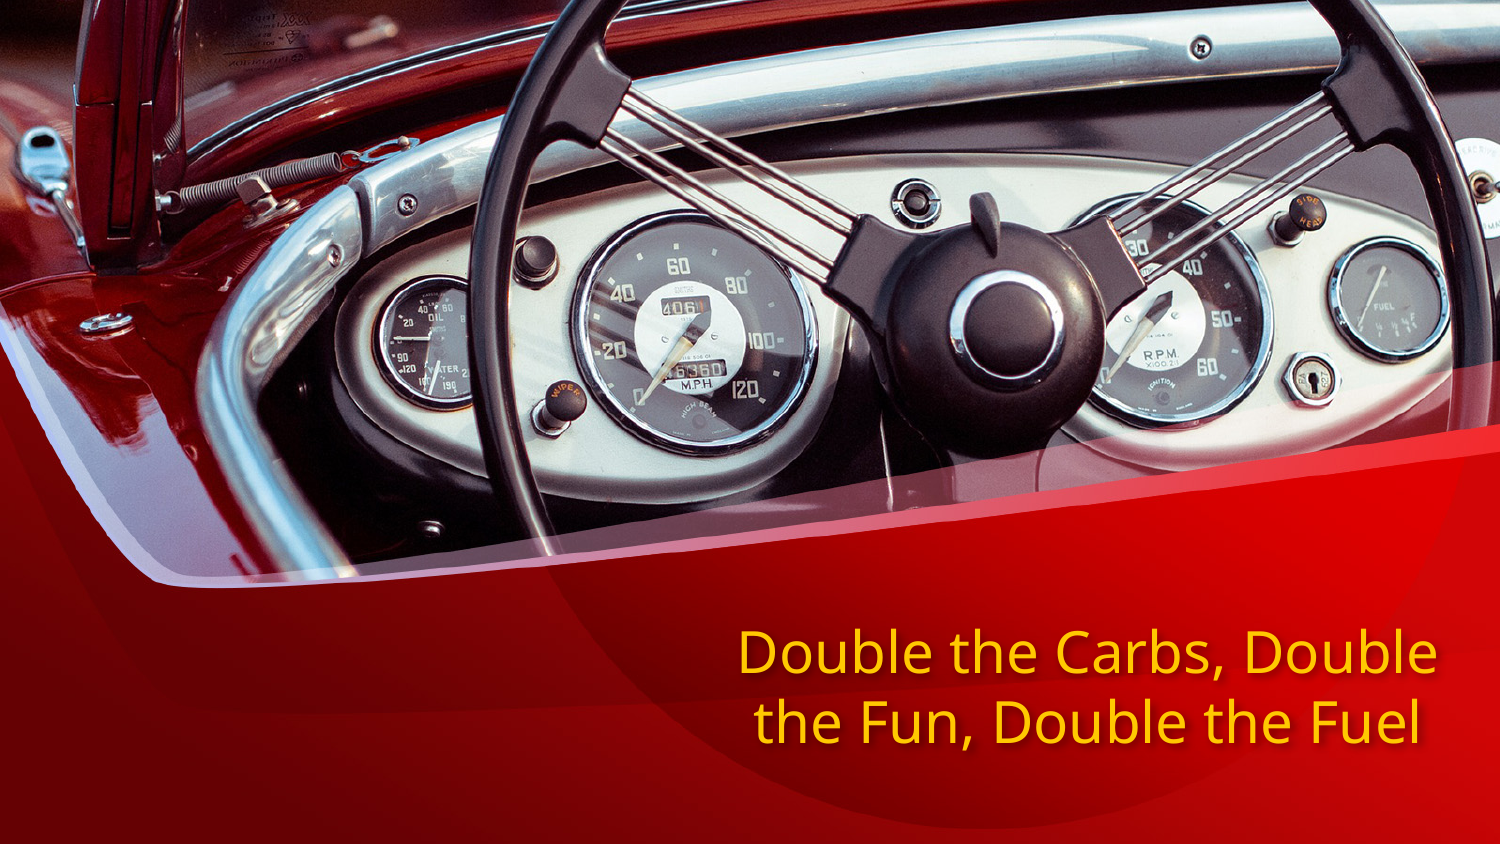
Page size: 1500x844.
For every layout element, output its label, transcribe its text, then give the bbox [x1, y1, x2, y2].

title Double the Carbs, Double the Fun, Double the Fuel [699, 572, 1477, 798]
picture [0, 0, 1500, 844]
